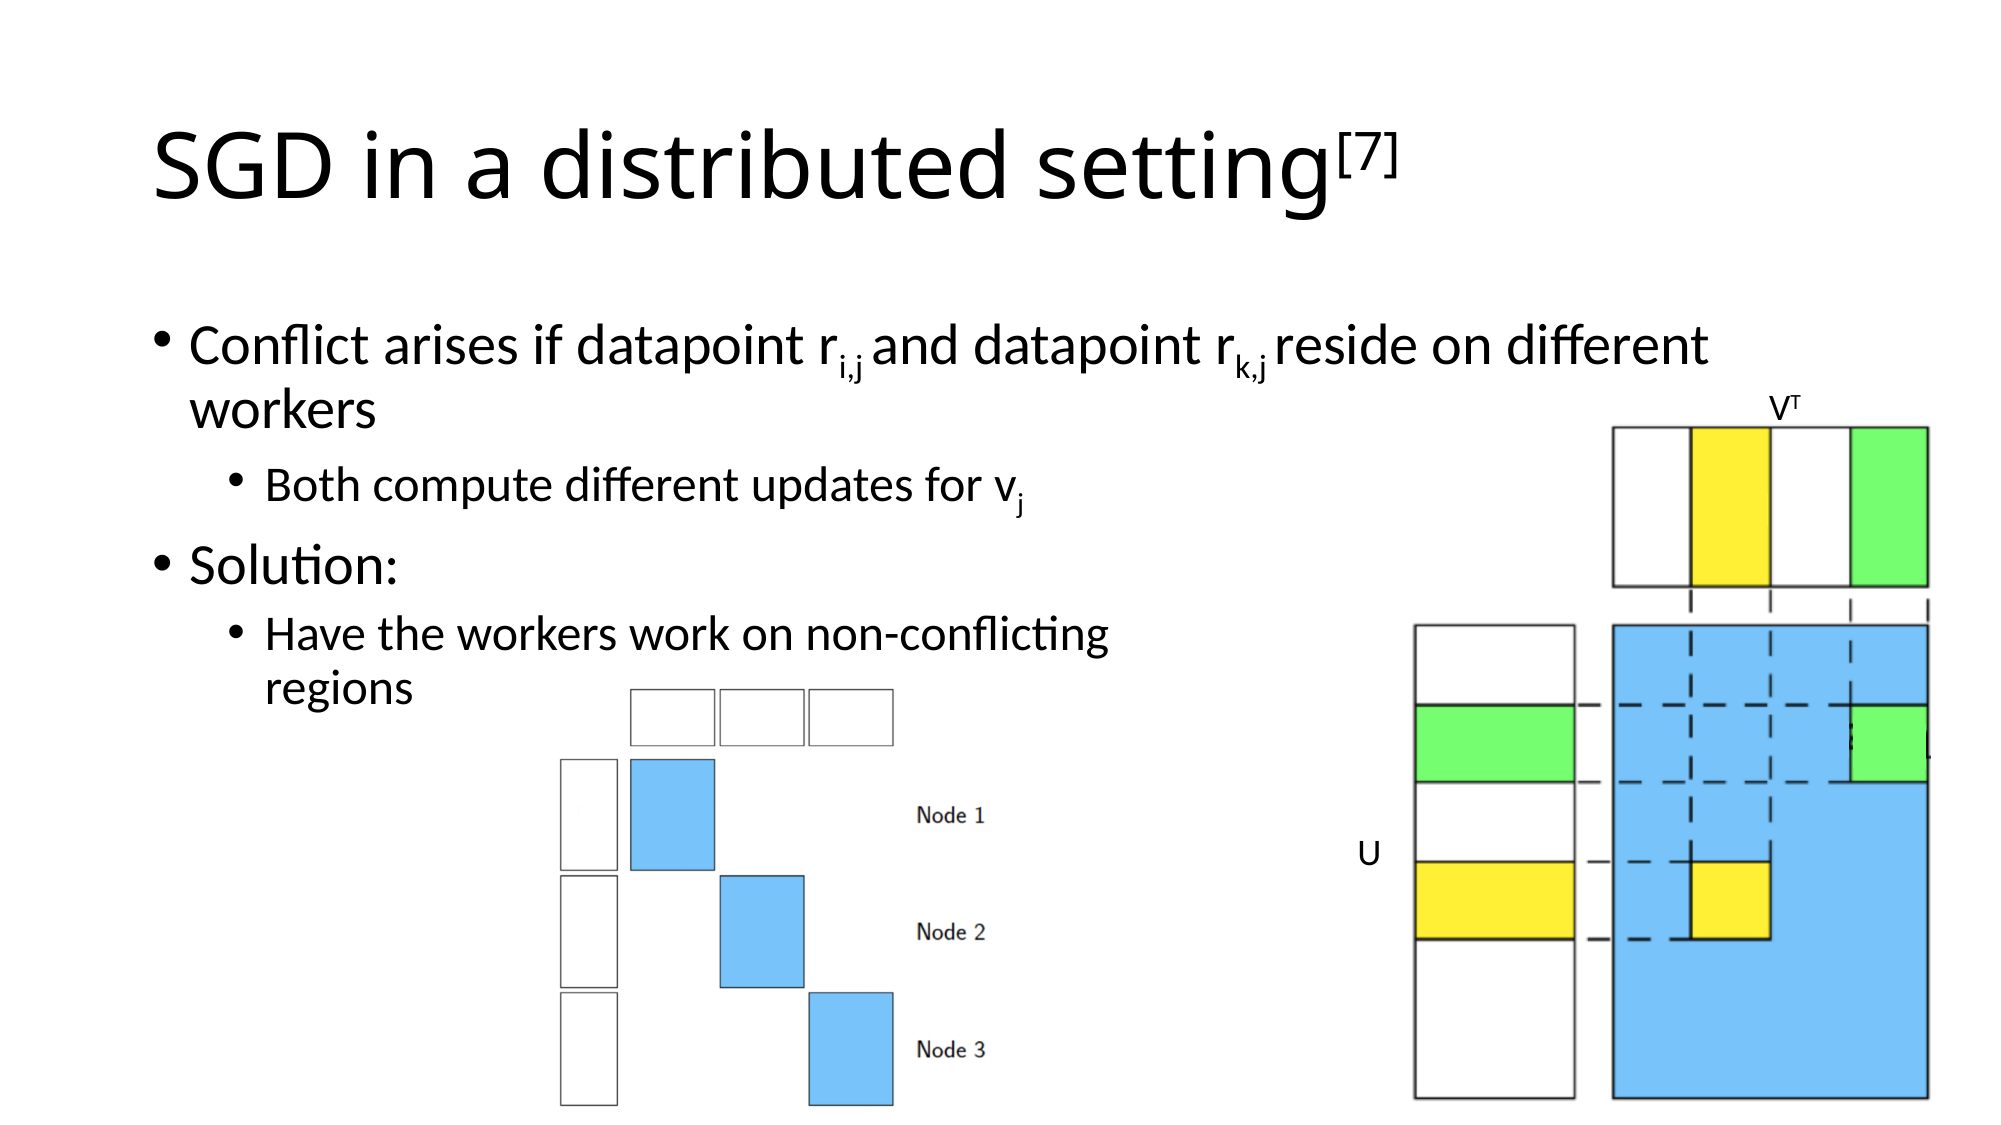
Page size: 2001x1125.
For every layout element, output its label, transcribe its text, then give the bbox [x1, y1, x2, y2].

text_box VT [1754, 375, 1816, 421]
picture [1410, 421, 1932, 1104]
title SGD in a distributed setting[7] [137, 59, 1863, 278]
picture [556, 685, 992, 1111]
text_box U [1342, 820, 1397, 881]
list Conflict arises if datapoint ri,j and datapoint rk,j reside on different workers Both compute different updates for vj Solution: Have the workers work on non-conflicting regions [137, 299, 1863, 1014]
